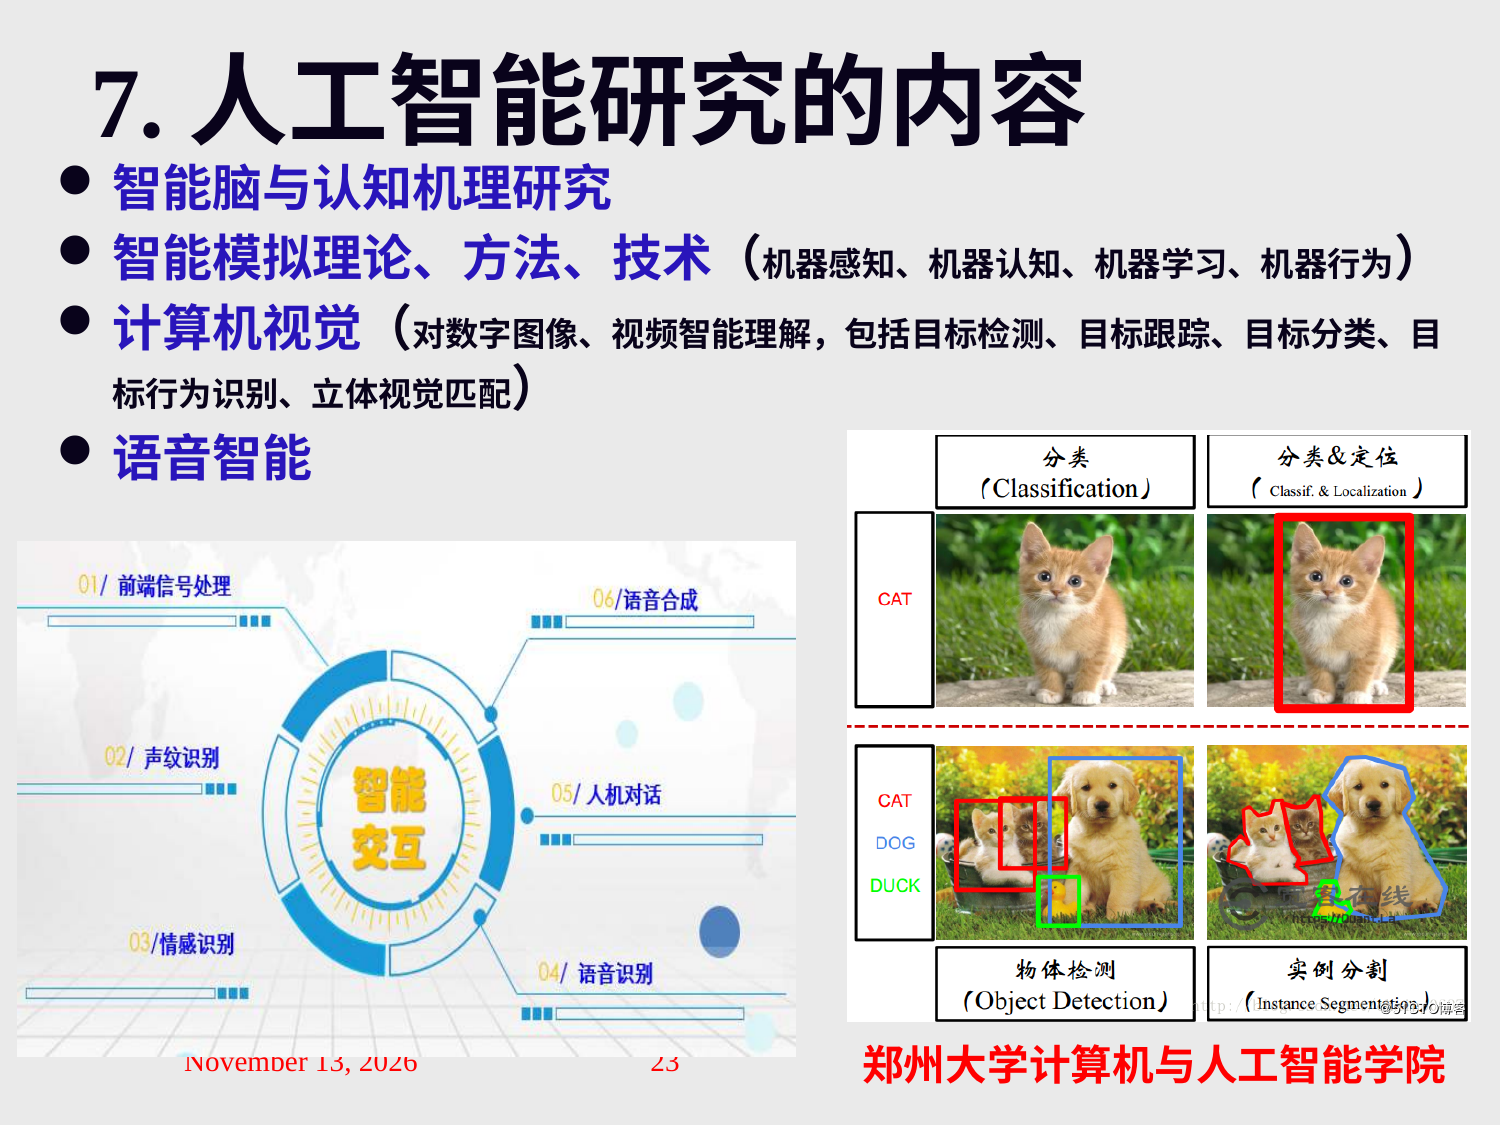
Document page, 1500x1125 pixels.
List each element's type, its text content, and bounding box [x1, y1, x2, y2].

picture [17, 540, 797, 1057]
title 7.人工智能研究的内容 [74, 44, 1426, 148]
list 智能脑与认知机理研究 智能模拟理论、方法、技术（机器感知、机器认知、机器学习、机器行为） 计算机视觉（对数字图像、视频智能理解，包括目标检测、目标跟踪、目标分类、目标行为识别、立体视觉匹配） 语音智能 [40, 148, 1471, 987]
picture [847, 430, 1471, 1022]
